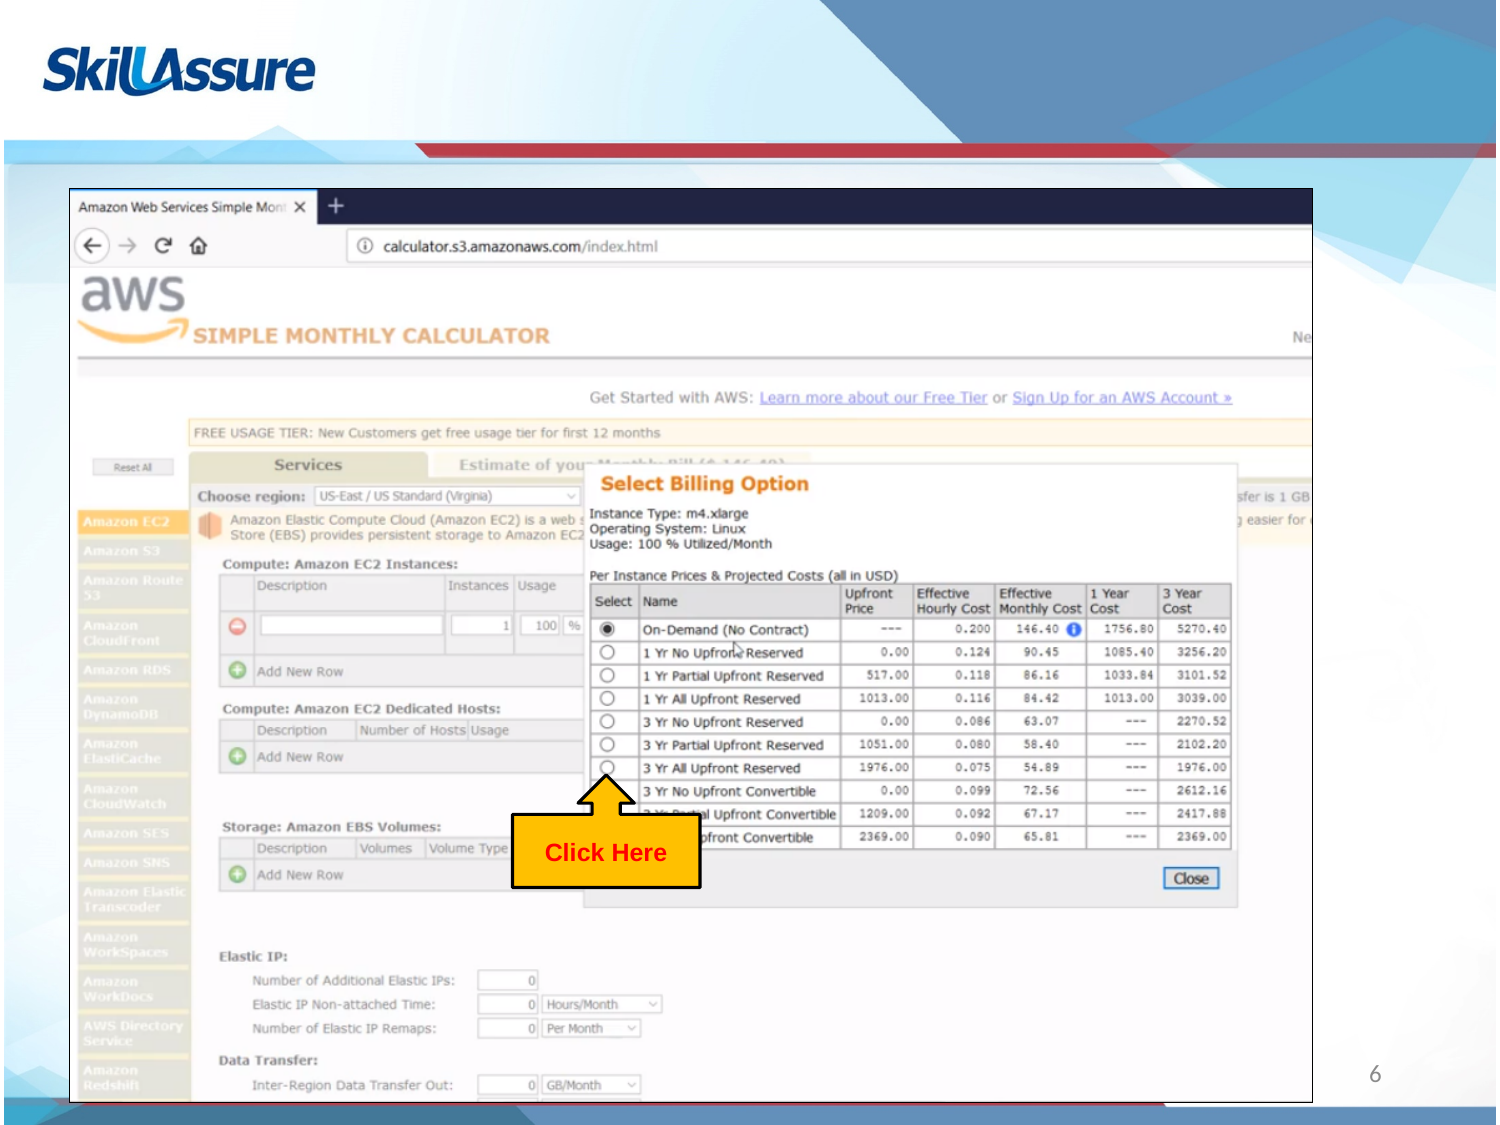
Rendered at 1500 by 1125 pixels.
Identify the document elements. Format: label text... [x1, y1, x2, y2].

picture [4, 0, 1496, 1125]
slide_number 6 [1313, 1042, 1397, 1103]
